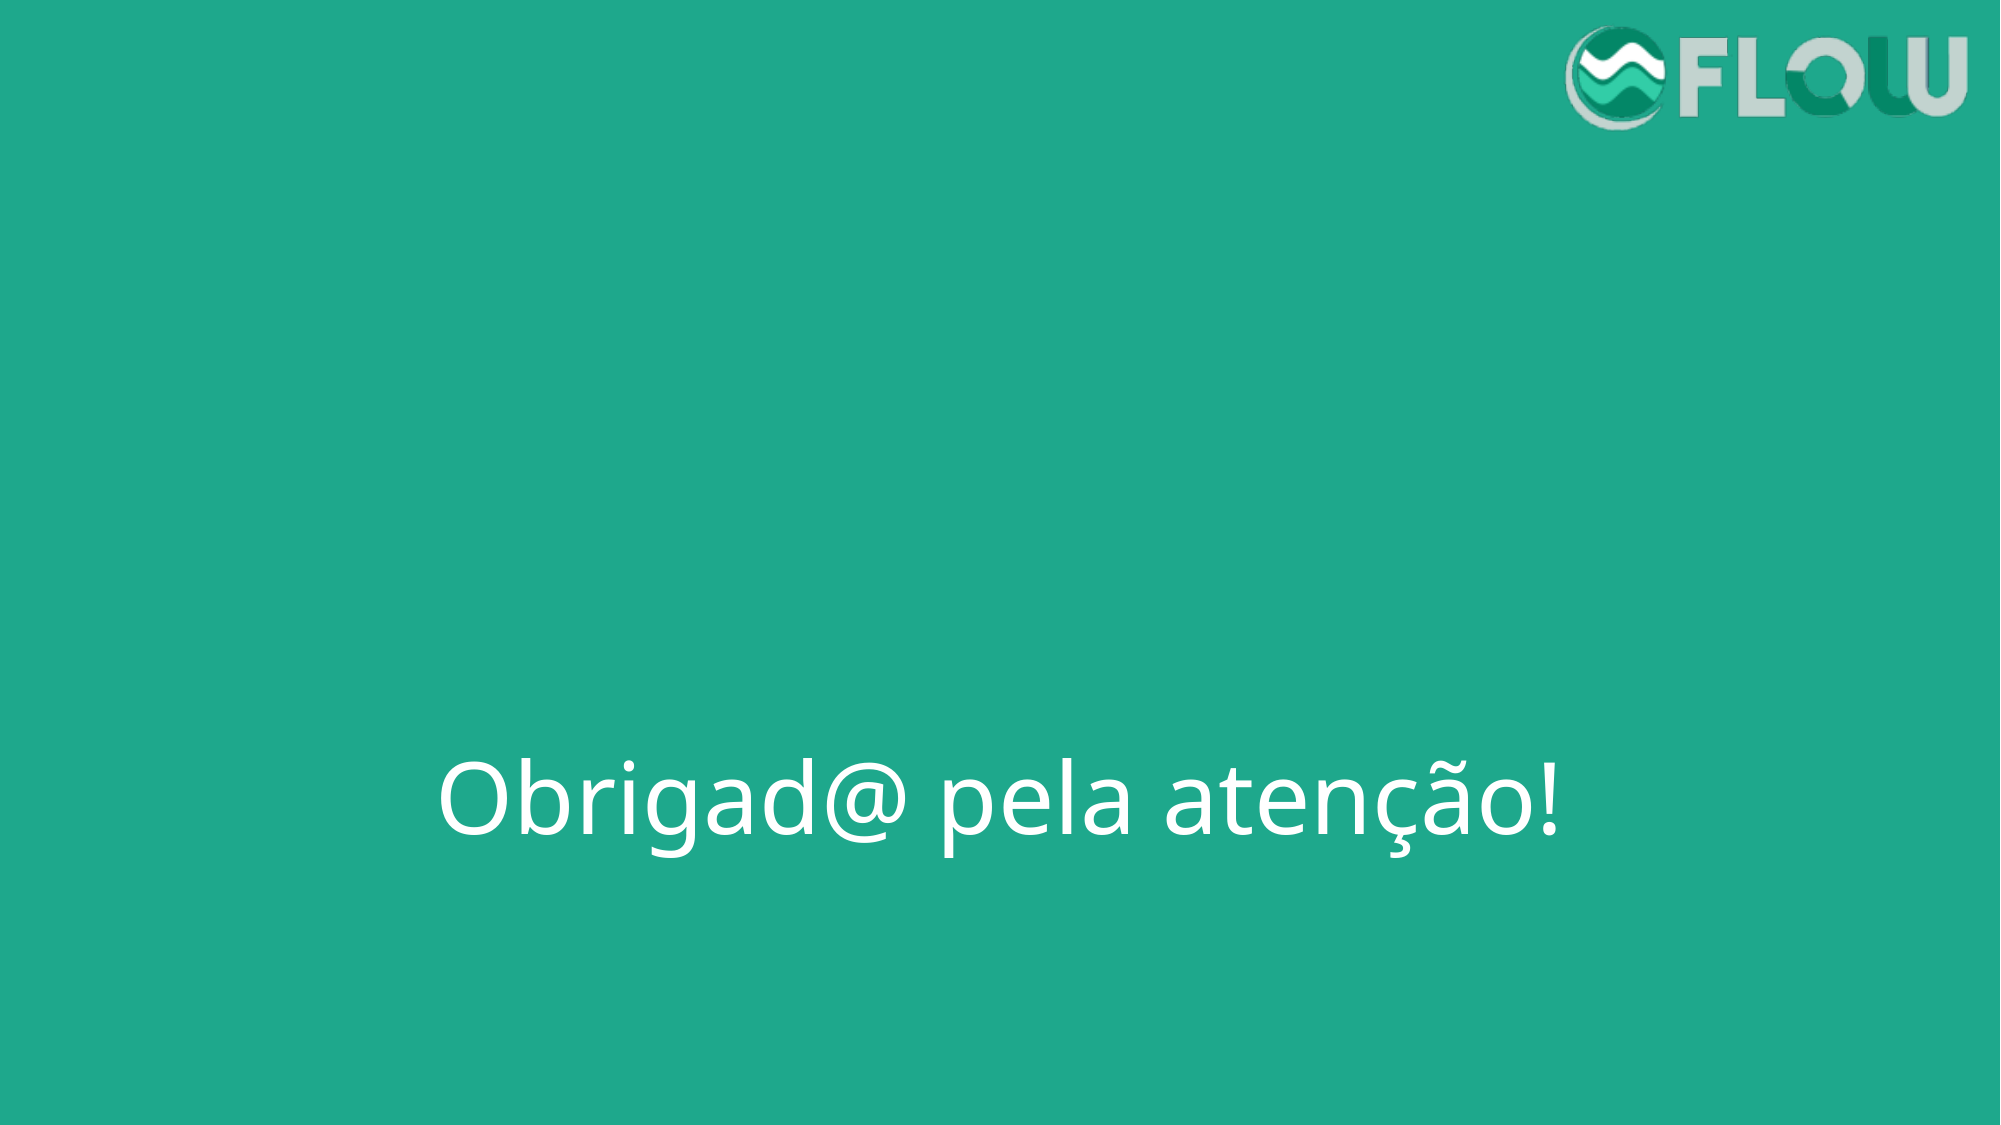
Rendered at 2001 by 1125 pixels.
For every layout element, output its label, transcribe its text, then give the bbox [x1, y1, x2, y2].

text_box Obrigad@ pela atenção! [0, 667, 2000, 862]
picture [1561, 12, 1979, 140]
